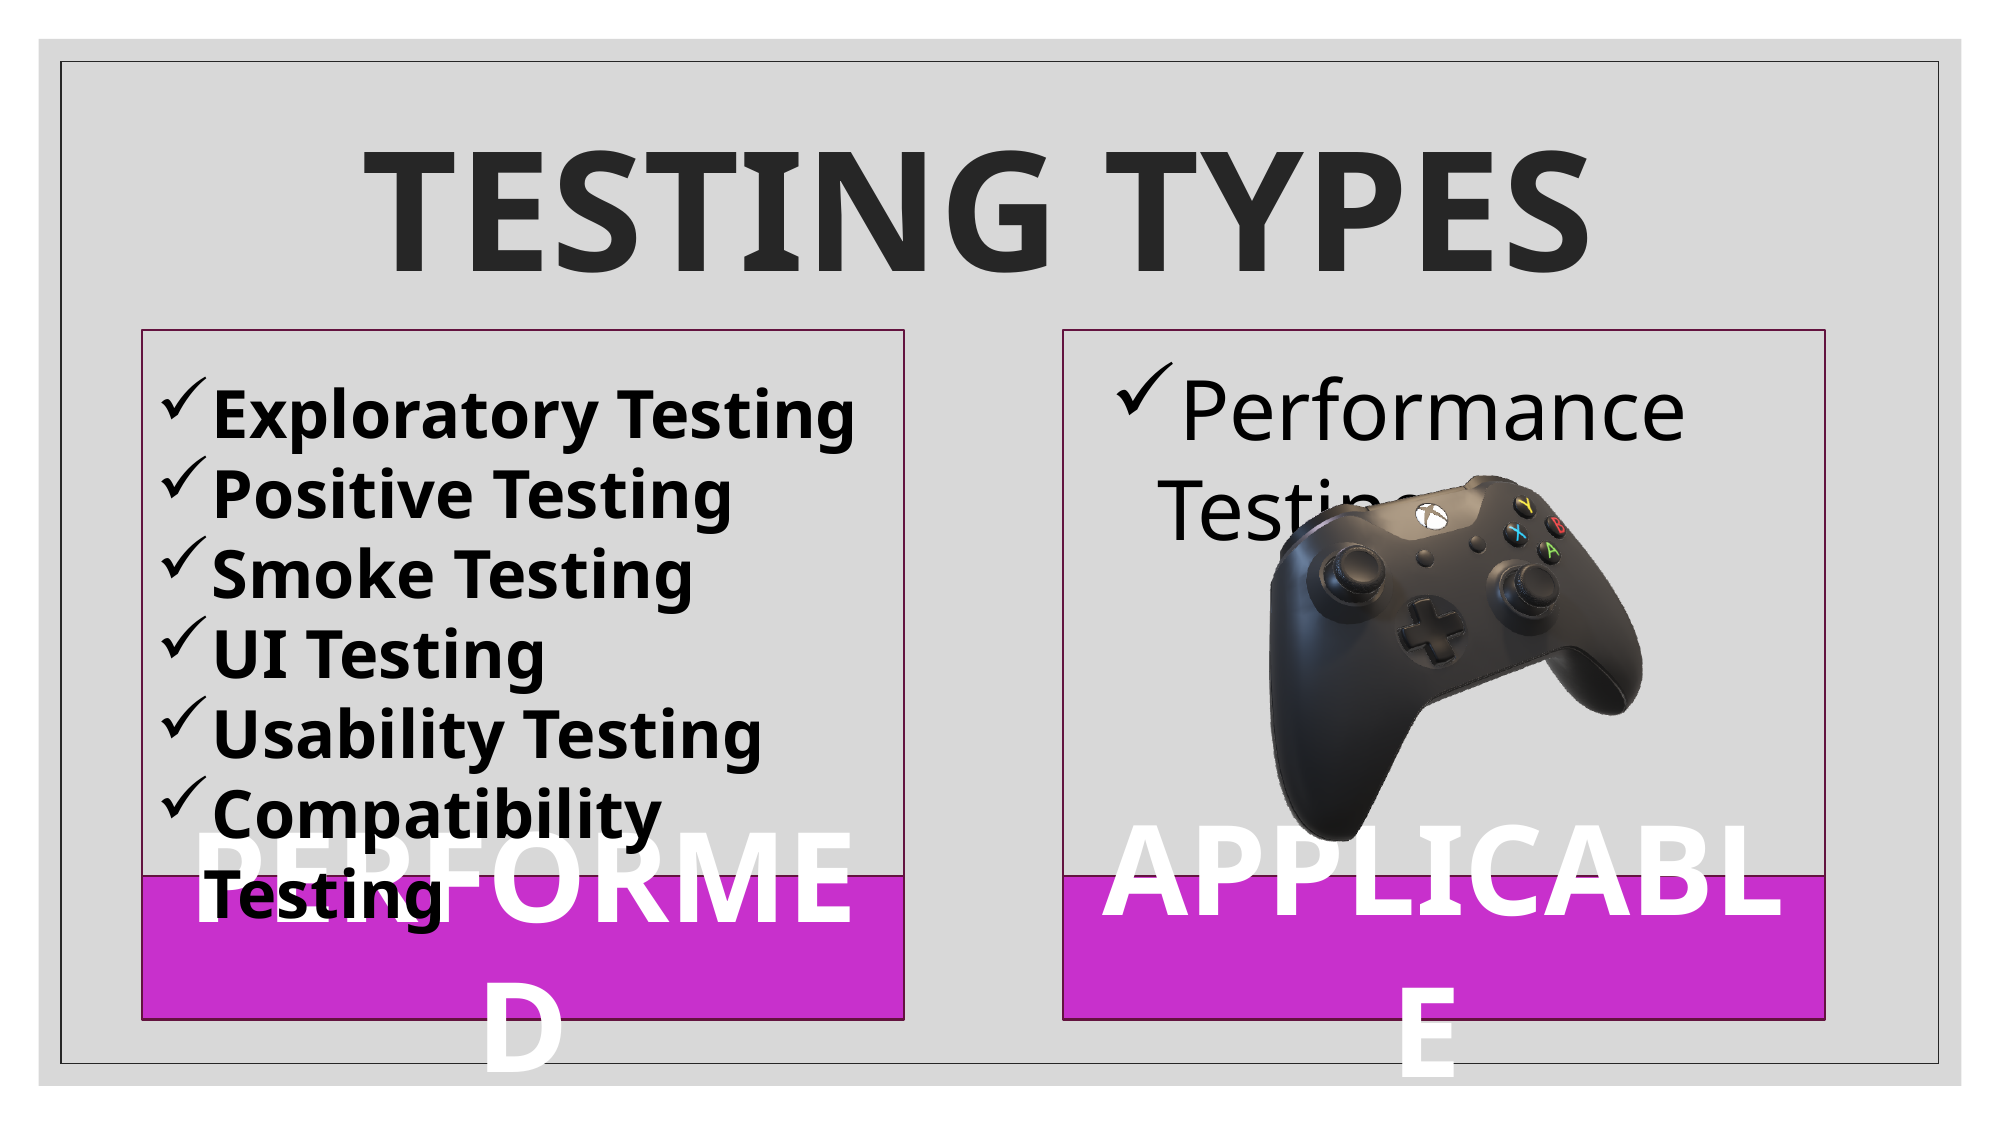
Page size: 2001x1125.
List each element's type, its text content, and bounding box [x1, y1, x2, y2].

text_box PERFORMED [141, 875, 905, 1021]
picture [1241, 407, 1647, 846]
text_box Exploratory Testing Positive Testing Smoke Testing UI Testing Usability Testing Compatibility Testing [141, 364, 904, 940]
title TESTING TYPES [174, 105, 1825, 331]
text_box Performance Testing [1095, 349, 1858, 565]
text_box [141, 329, 905, 875]
text_box APPLICABLE [1062, 875, 1826, 1021]
text_box [1062, 329, 1826, 875]
